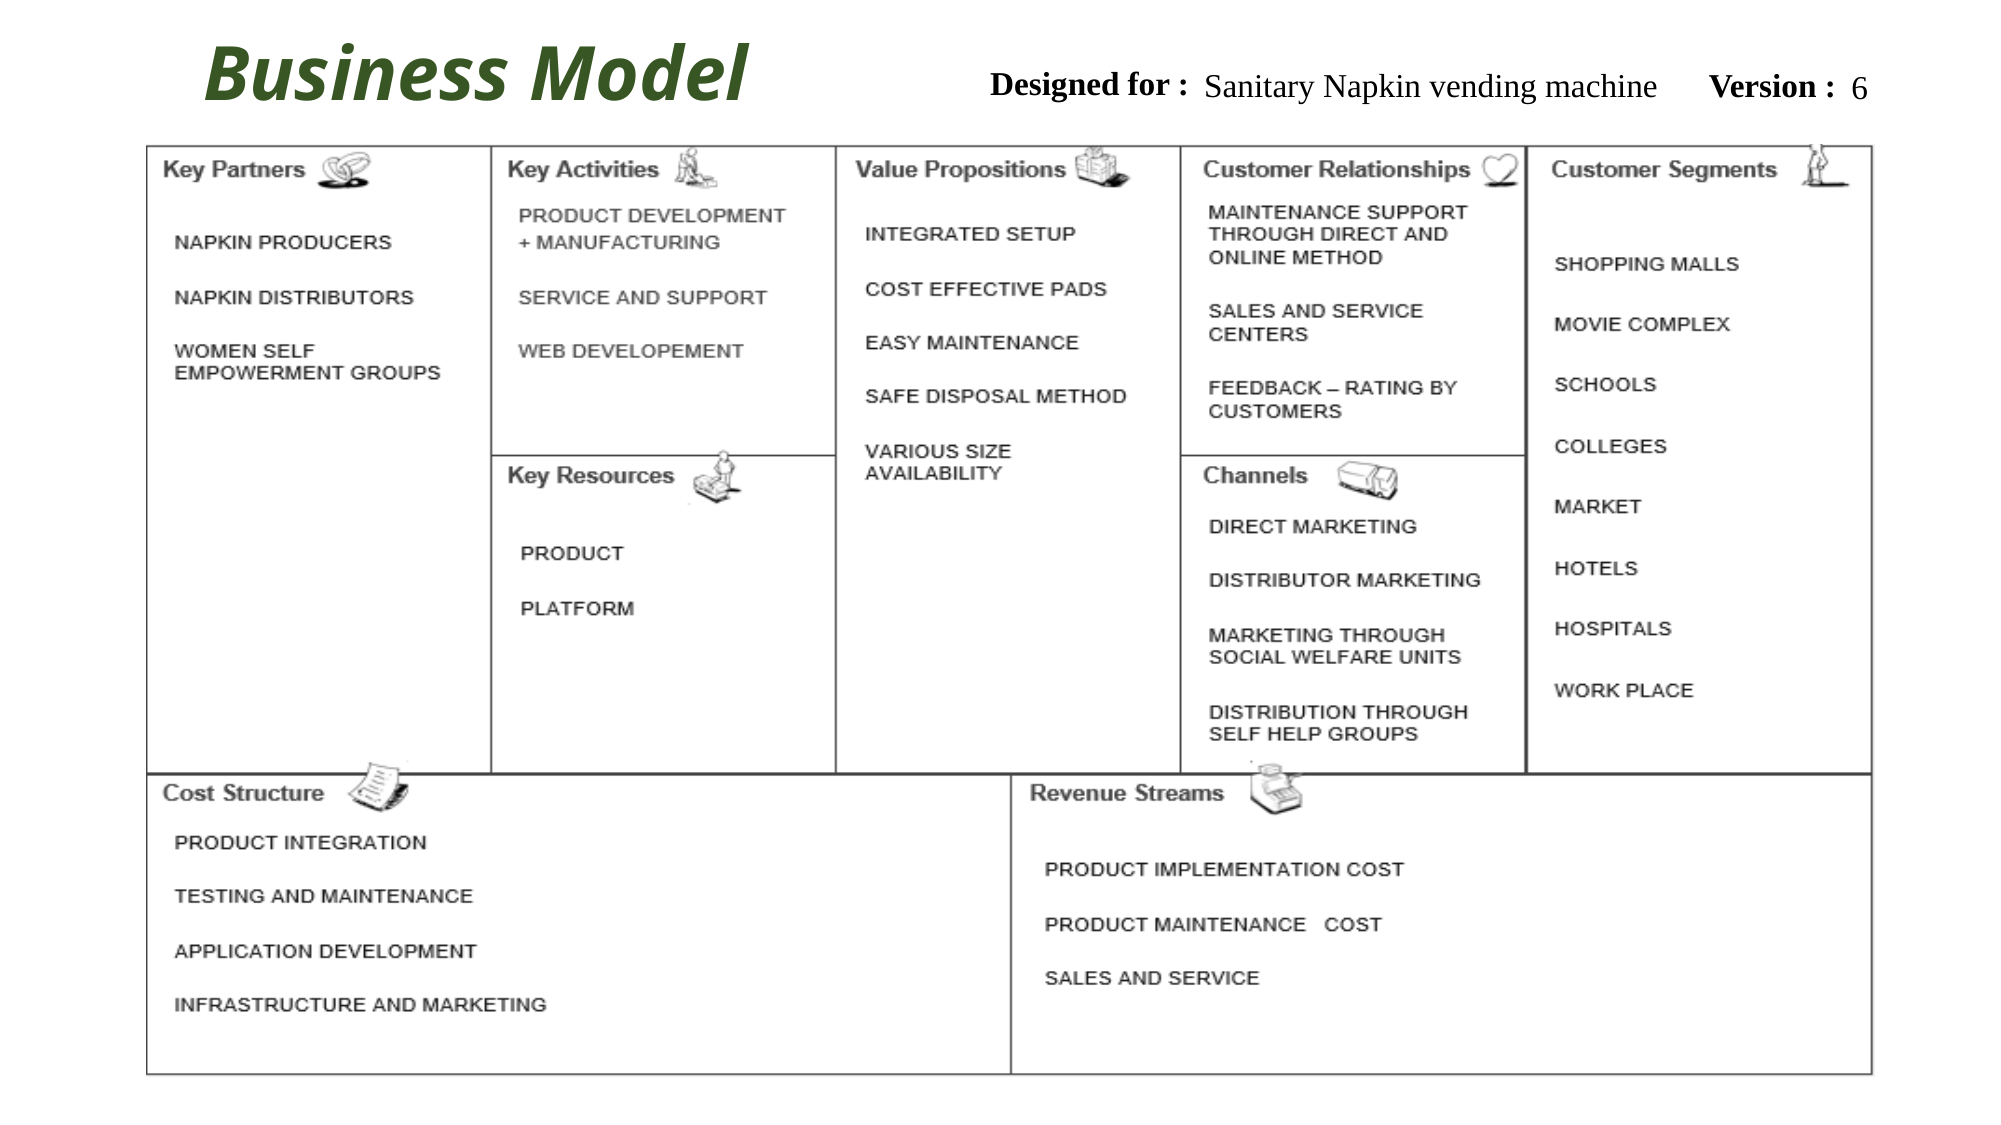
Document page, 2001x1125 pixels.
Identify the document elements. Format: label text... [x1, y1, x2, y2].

text_box Sanitary Napkin vending machine [1218, 61, 1683, 108]
picture [146, 144, 1875, 1077]
text_box 6 [1836, 63, 1895, 110]
text_box Business Model [93, 18, 858, 124]
text_box Designed for : [975, 59, 1218, 118]
text_box Version : [1693, 61, 1858, 108]
